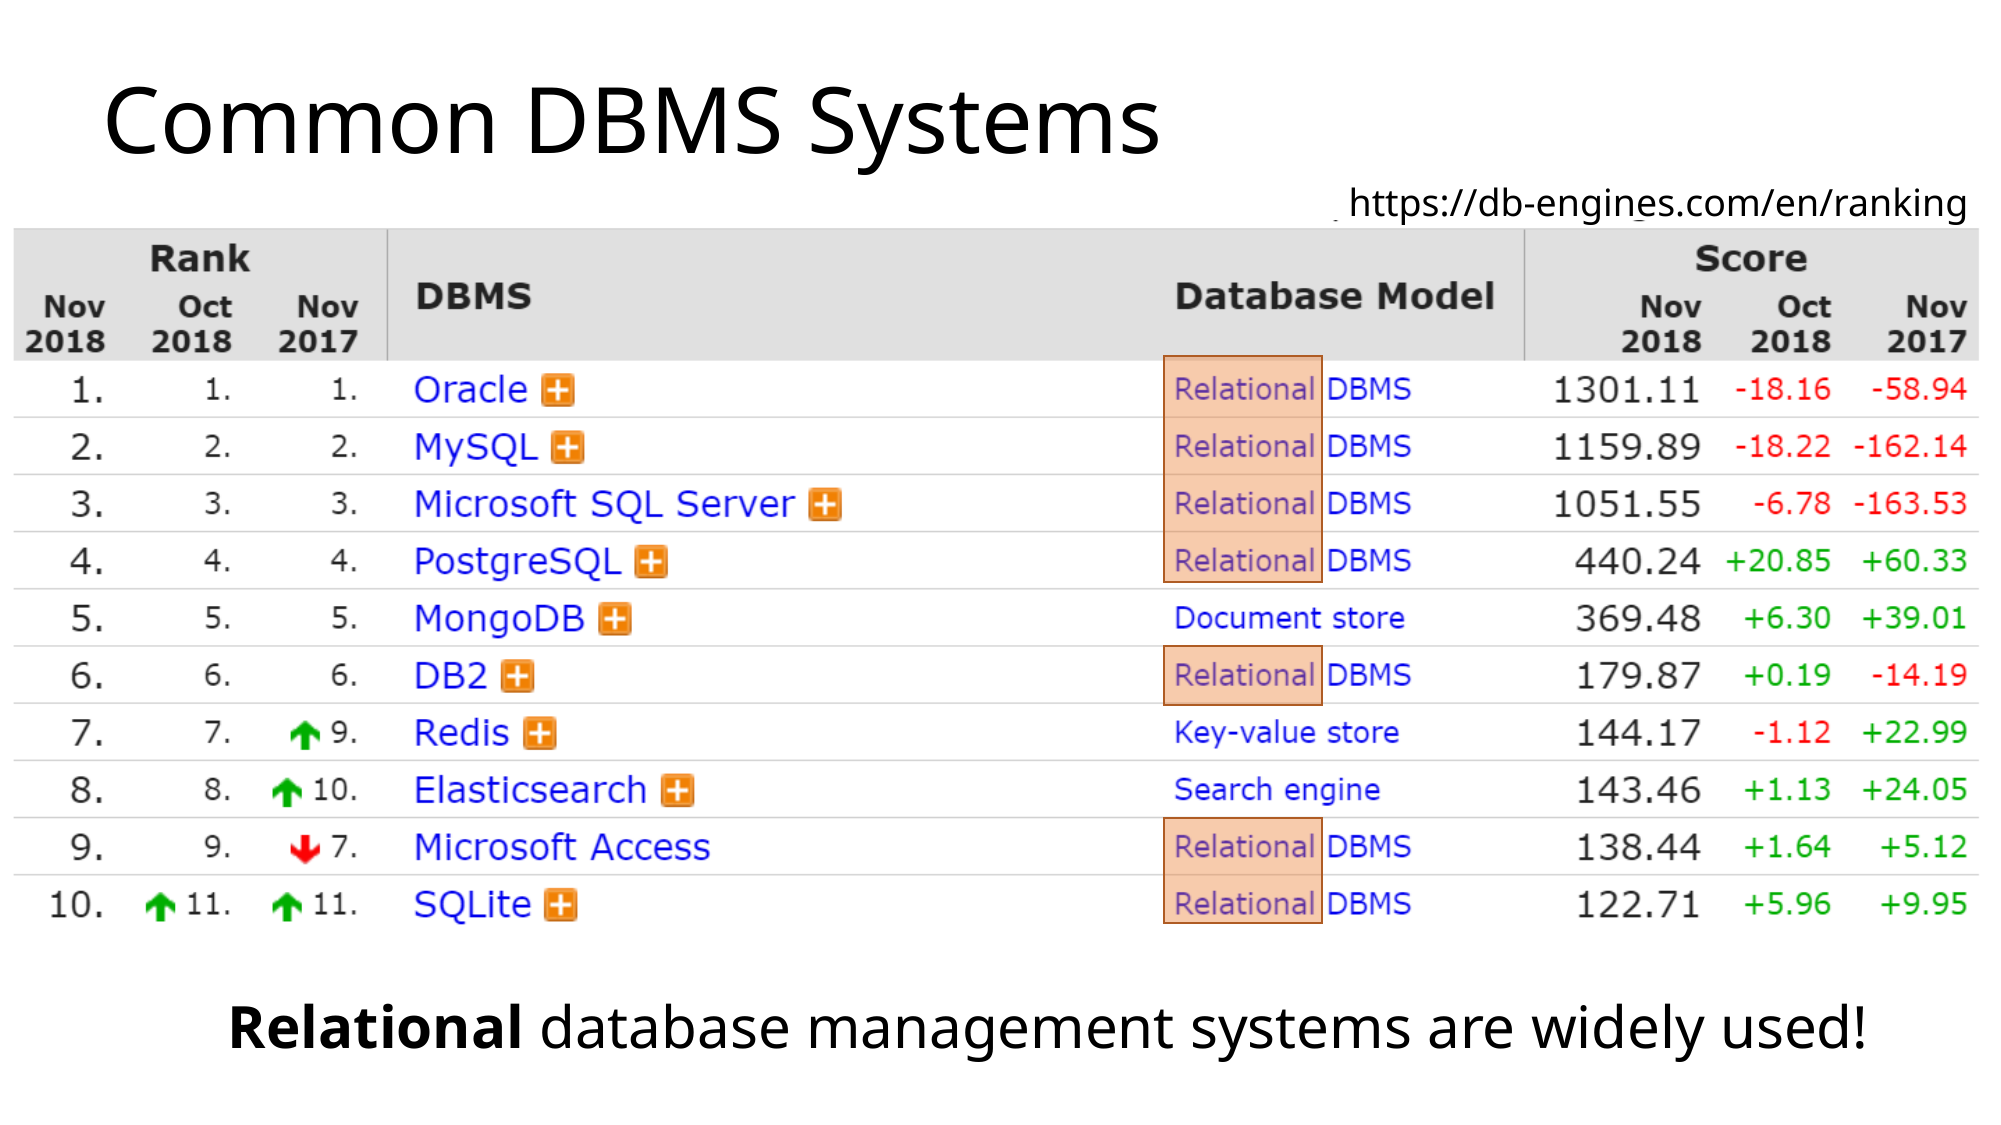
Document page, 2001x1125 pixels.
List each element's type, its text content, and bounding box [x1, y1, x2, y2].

picture [0, 220, 2000, 937]
title Common DBMS Systems [87, 15, 1860, 220]
text_box Relational database management systems are widely used! [213, 982, 1884, 1068]
text_box https://db-engines.com/en/ranking [1333, 171, 1994, 220]
